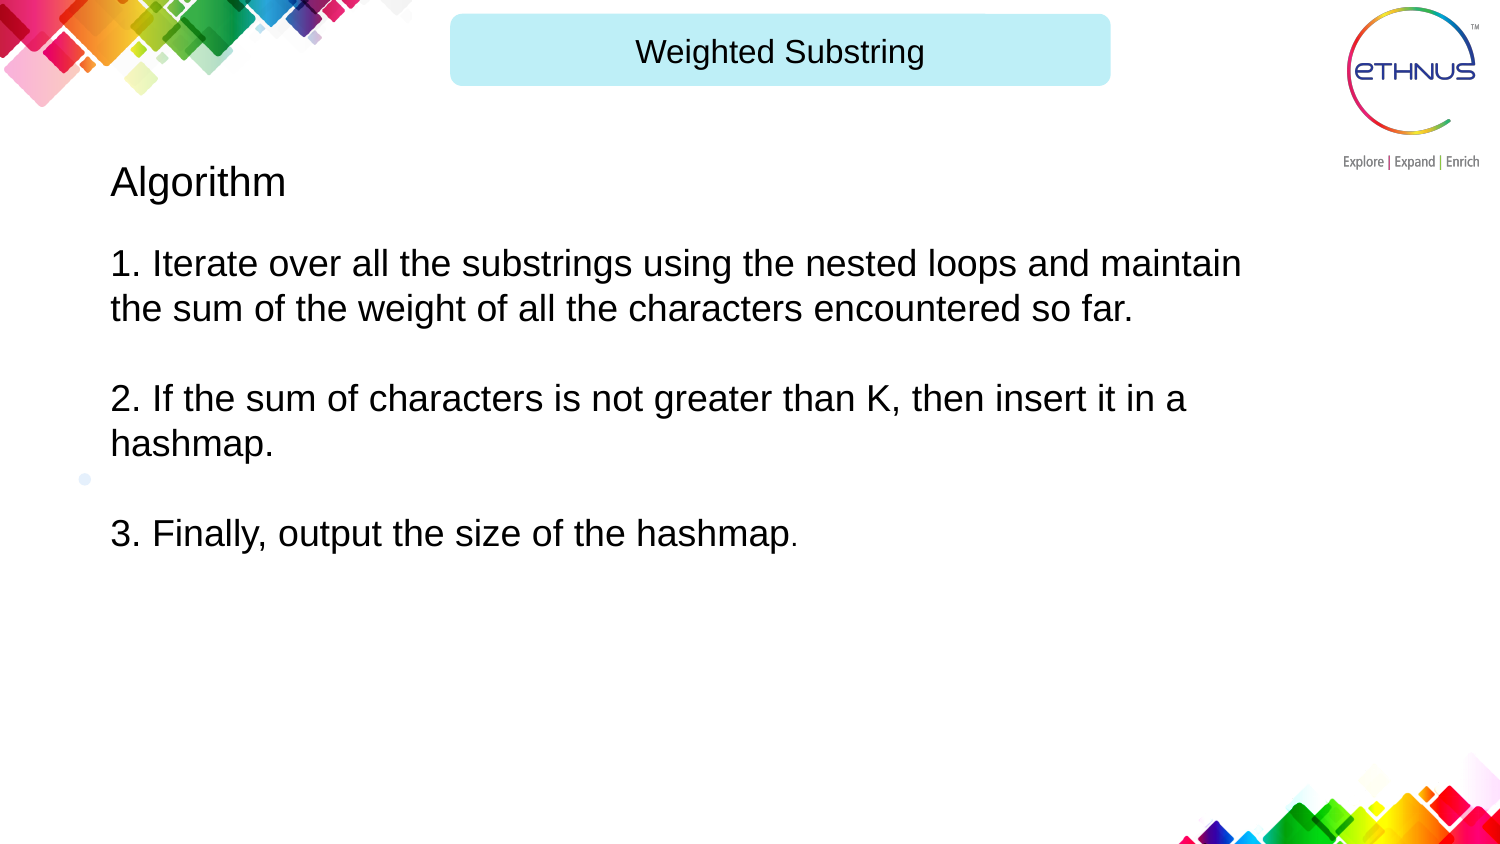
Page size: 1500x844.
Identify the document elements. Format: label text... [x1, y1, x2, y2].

text_box [78, 473, 92, 486]
picture [0, 0, 412, 107]
text_box Algorithm 1. Iterate over all the substrings using the nested loops and maintain the sum of the weight of all the characters encountered so far. 2. If the sum of characters is not greater than K, then insert it in a hashmap. 3. Finally, output the size of the hashmap. [95, 146, 1296, 597]
picture [1110, 752, 1500, 844]
text_box Weighted Substring [450, 13, 1111, 86]
picture [1344, 7, 1479, 170]
